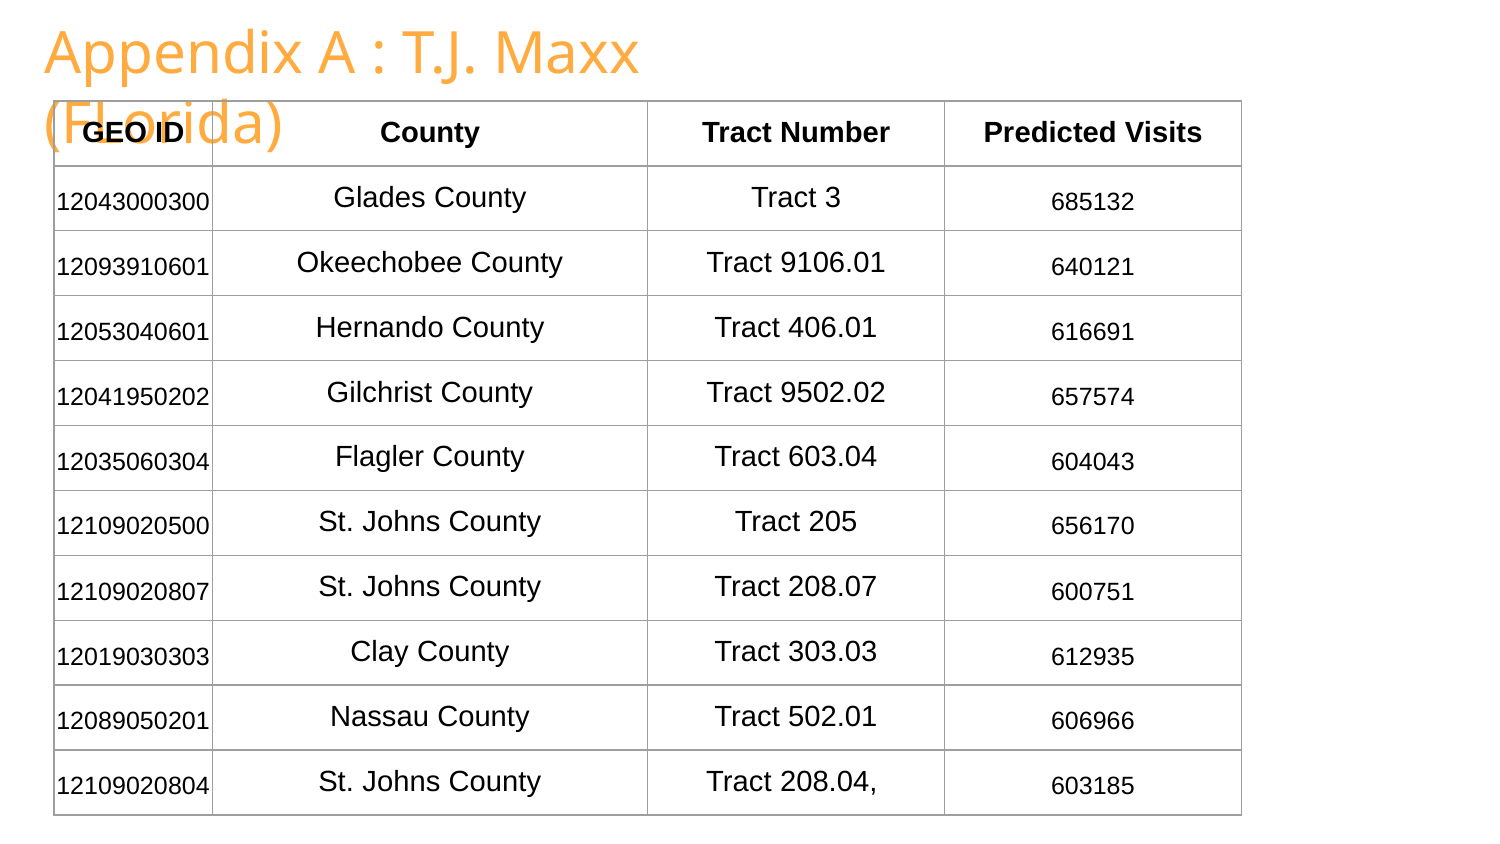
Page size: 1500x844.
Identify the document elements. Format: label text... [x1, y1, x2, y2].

table_cell Tract 208.04, [648, 751, 944, 814]
table_cell 12109020807 [55, 556, 212, 620]
table_cell St. Johns County [213, 491, 647, 555]
table_cell Tract 9106.01 [648, 231, 944, 295]
table_cell 604043 [945, 426, 1241, 490]
table_cell 657574 [945, 361, 1241, 425]
table_cell Hernando County [213, 296, 647, 360]
table_cell Tract 303.03 [648, 621, 944, 684]
table_cell Tract 3 [648, 167, 944, 230]
table_cell 685132 [945, 167, 1241, 230]
table_header Predicted Visits [945, 102, 1241, 165]
table_header GEO ID [55, 102, 212, 165]
table_cell 612935 [945, 621, 1241, 684]
table_cell Tract 603.04 [648, 426, 944, 490]
table_cell Nassau County [213, 686, 647, 749]
table_cell Flagler County [213, 426, 647, 490]
table_header County [213, 102, 647, 165]
table_cell 600751 [945, 556, 1241, 620]
table_header Tract Number [648, 102, 944, 165]
table_cell 12109020500 [55, 491, 212, 555]
table_cell 12053040601 [55, 296, 212, 360]
text_box Appendix A : T.J. Maxx (FLorida) [29, 0, 899, 170]
table_cell St. Johns County [213, 556, 647, 620]
table_cell 616691 [945, 296, 1241, 360]
table_cell 12093910601 [55, 231, 212, 295]
table_cell 603185 [945, 751, 1241, 814]
table_cell 606966 [945, 686, 1241, 749]
table_cell 12109020804 [55, 751, 212, 814]
table_cell Tract 406.01 [648, 296, 944, 360]
table_cell 12019030303 [55, 621, 212, 684]
table_cell 12041950202 [55, 361, 212, 425]
table_cell 12035060304 [55, 426, 212, 490]
table_cell Glades County [213, 167, 647, 230]
table_cell Clay County [213, 621, 647, 684]
table_cell Okeechobee County [213, 231, 647, 295]
table_cell Gilchrist County [213, 361, 647, 425]
table_cell Tract 9502.02 [648, 361, 944, 425]
table_cell 656170 [945, 491, 1241, 555]
table_cell Tract 502.01 [648, 686, 944, 749]
table_cell 640121 [945, 231, 1241, 295]
table_cell St. Johns County [213, 751, 647, 814]
table_cell Tract 205 [648, 491, 944, 555]
table_cell Tract 208.07 [648, 556, 944, 620]
table_cell 12043000300 [55, 167, 212, 230]
table_cell 12089050201 [55, 686, 212, 749]
